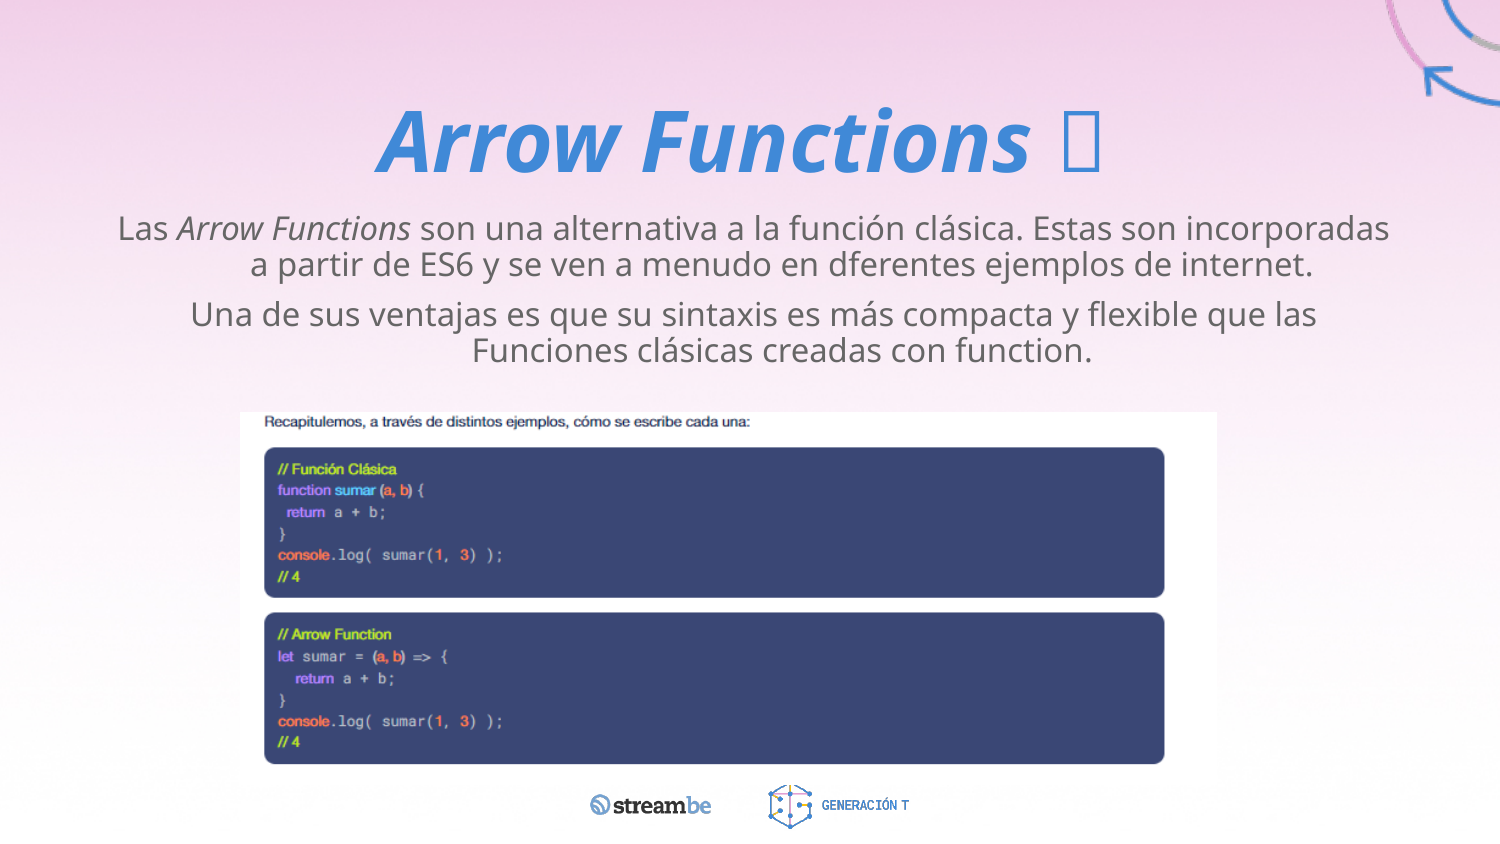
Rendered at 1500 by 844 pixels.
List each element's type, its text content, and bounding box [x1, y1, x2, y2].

subtitle Las Arrow Functions son una alternativa a la función clásica. Estas son incorporadas a partir de ES6 y se ven a menudo en dferentes ejemplos de internet. Una de sus ventajas es que su sintaxis es más compacta y flexible que las Funciones clásicas creadas con function. [89, 206, 1406, 411]
picture [0, 0, 1500, 844]
title Arrow Functions 🏹 [180, 62, 1306, 197]
